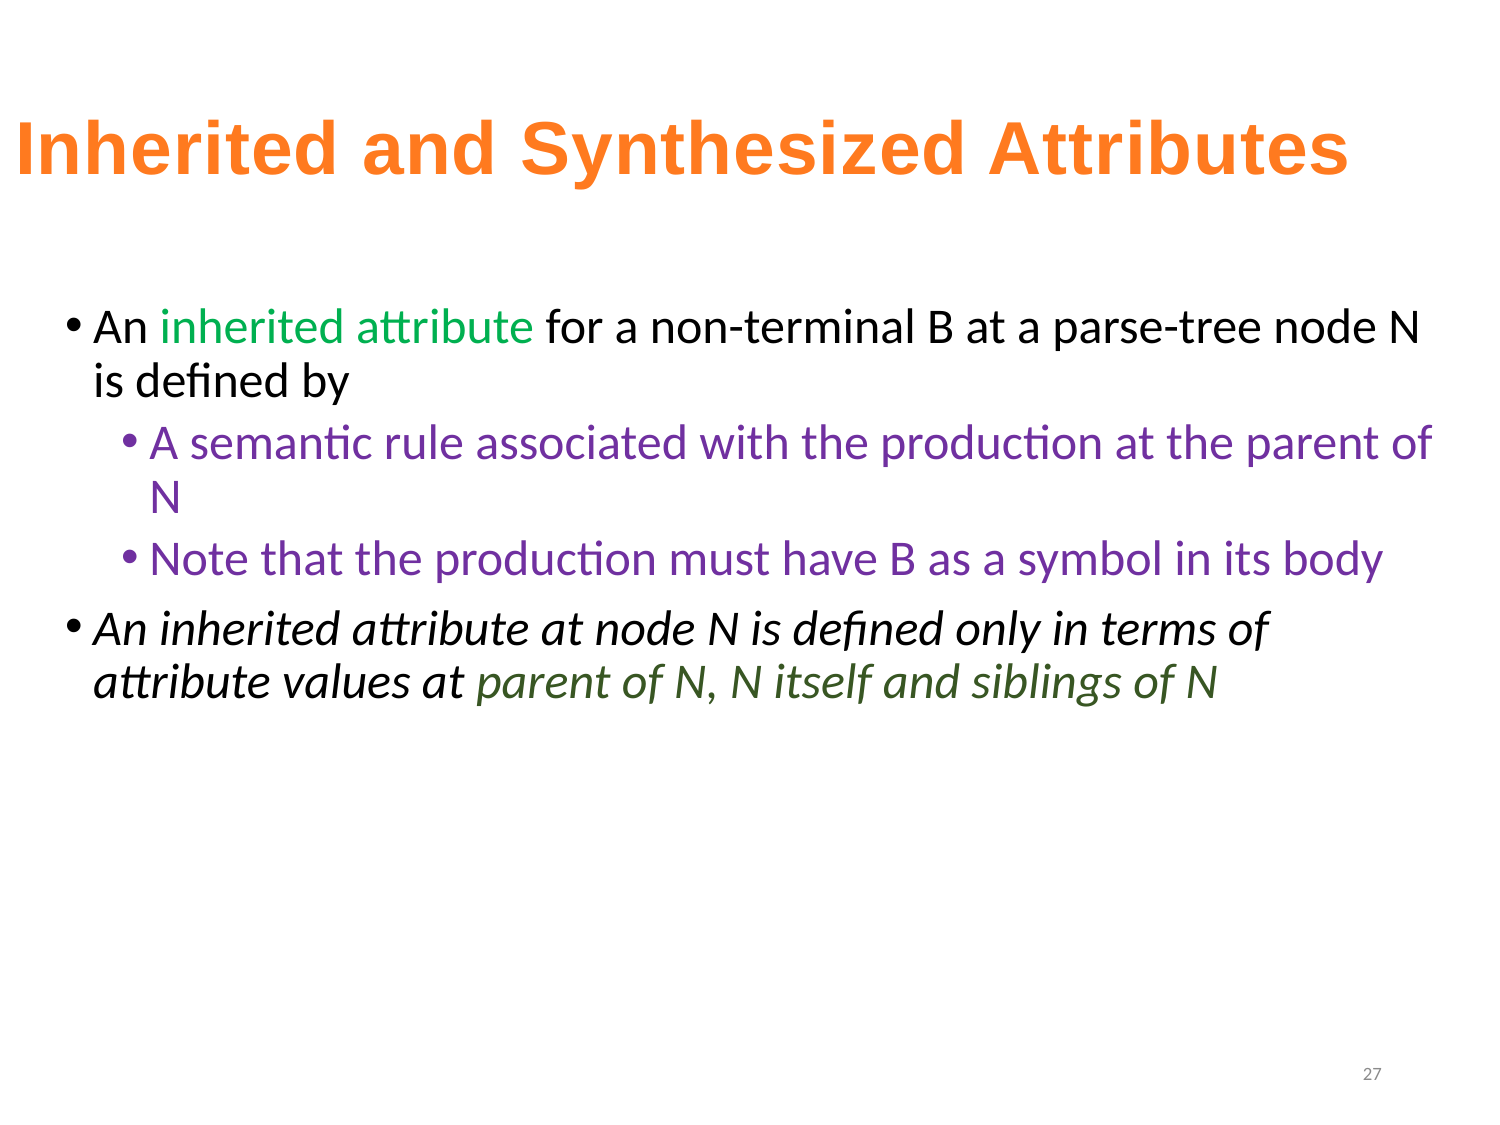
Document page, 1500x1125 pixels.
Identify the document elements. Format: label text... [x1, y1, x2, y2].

title Inherited and Synthesized Attributes [0, 62, 1500, 238]
slide_number 27 [1059, 1042, 1397, 1103]
list An inherited attribute for a non-terminal B at a parse-tree node N is defined by A semantic rule associated with the production at the parent of N Note that the production must have B as a symbol in its body An inherited attribute at node N is defined only in terms of attribute values at parent of N, N itself and siblings of N [50, 224, 1450, 1125]
